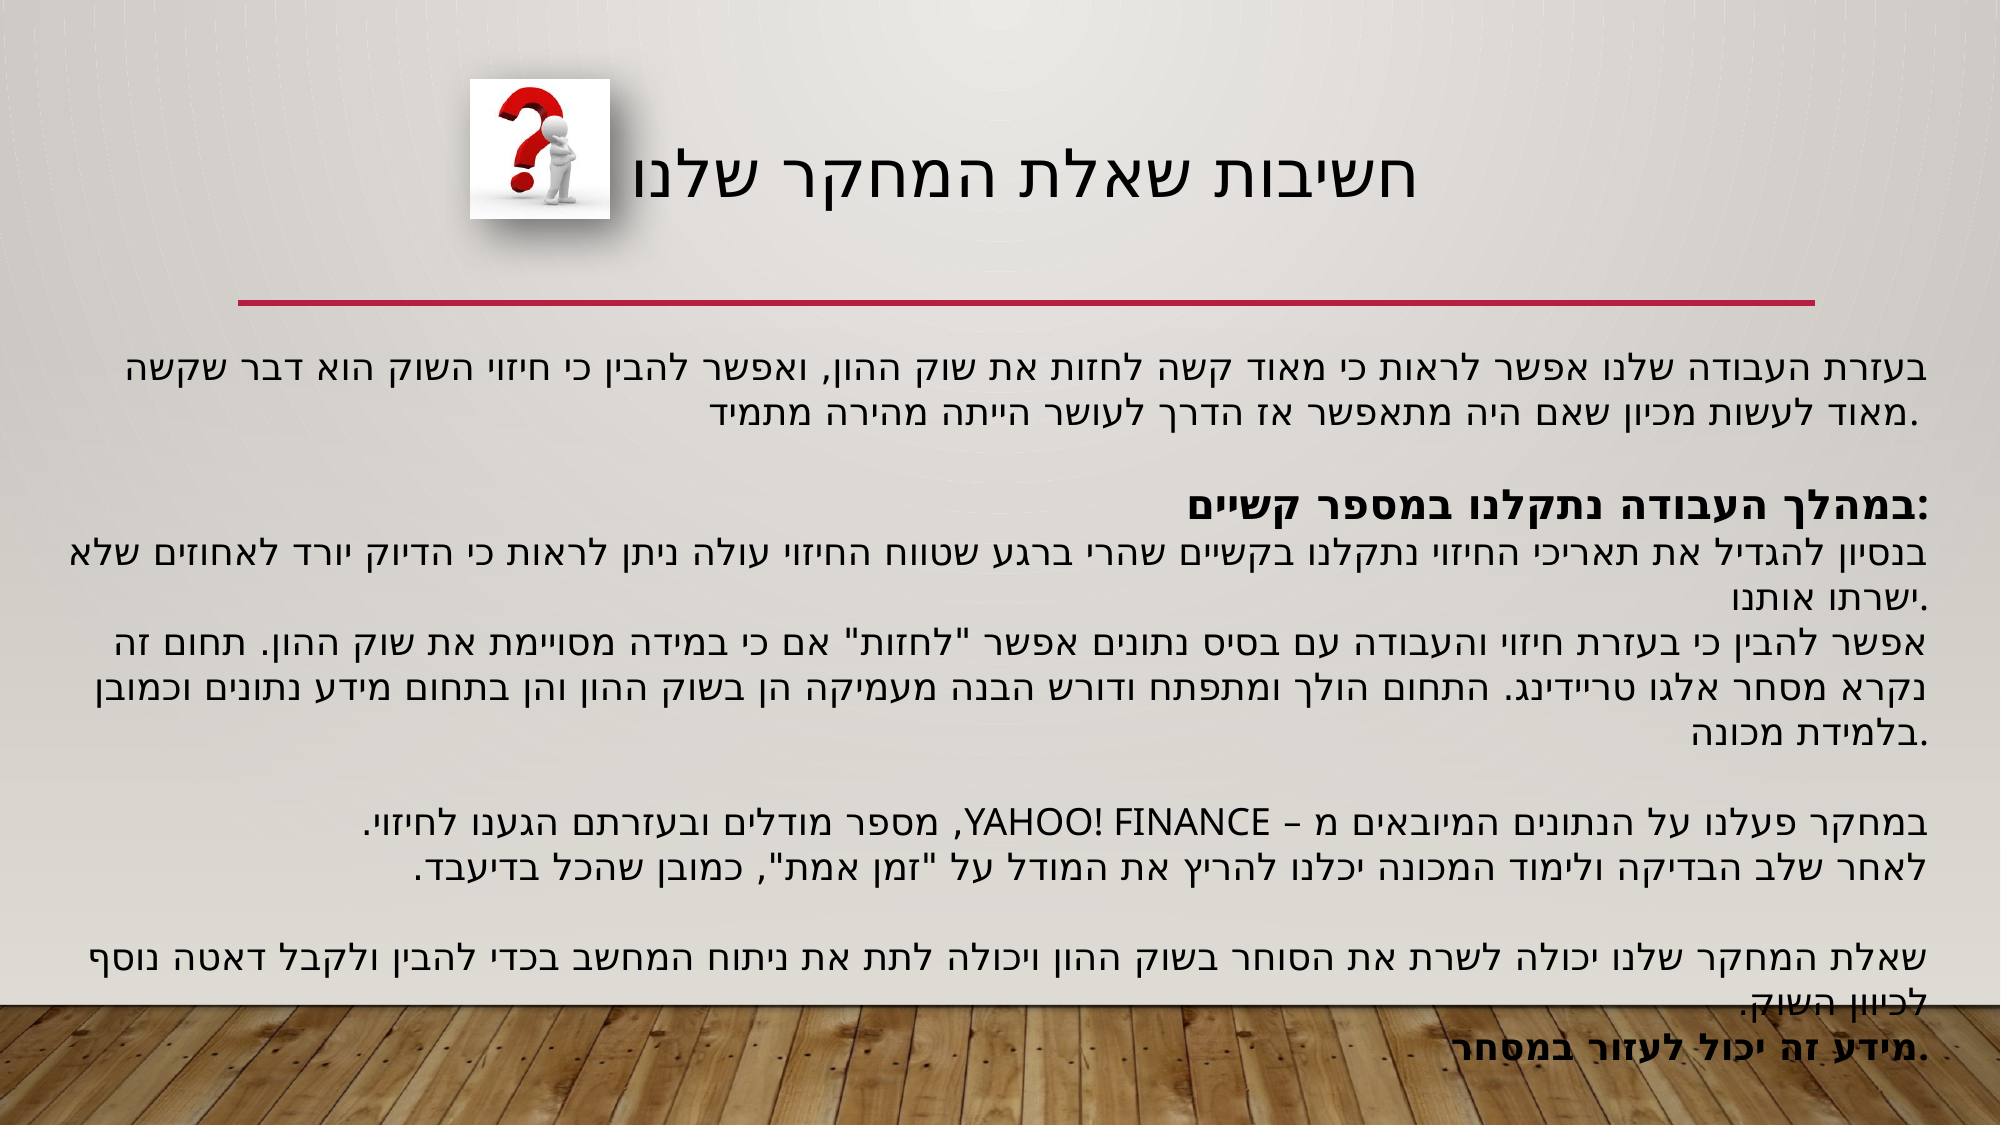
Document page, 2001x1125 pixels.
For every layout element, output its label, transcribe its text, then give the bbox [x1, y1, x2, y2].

picture [469, 79, 610, 219]
text_box בעזרת העבודה שלנו אפשר לראות כי מאוד קשה לחזות את שוק ההון, ואפשר להבין כי חיזוי השוק הוא דבר שקשה מאוד לעשות מכיון שאם היה מתאפשר אז הדרך לעושר הייתה מהירה מתמיד. במהלך העבודה נתקלנו במספר קשיים: בנסיון להגדיל את תאריכי החיזוי נתקלנו בקשיים שהרי ברגע שטווח החיזוי עולה ניתן לראות כי הדיוק יורד לאחוזים שלא ישרתו אותנו. אפשר להבין כי בעזרת חיזוי והעבודה עם בסיס נתונים אפשר "לחזות" אם כי במידה מסויימת את שוק ההון. תחום זה נקרא מסחר אלגו טריידינג. התחום הולך ומתפתח ודורש הבנה מעמיקה הן בשוק ההון והן בתחום מידע נתונים וכמובן בלמידת מכונה. במחקר פעלנו על הנתונים המיובאים מ – YAHOO! FINANCE, מספר מודלים ובעזרתם הגענו לחיזוי. לאחר שלב הבדיקה ולימוד המכונה יכלנו להריץ את המודל על "זמן אמת", כמובן שהכל בדיעבד. שאלת המחקר שלנו יכולה לשרת את הסוחר בשוק ההון ויכולה לתת את ניתוח המחשב בכדי להבין ולקבל דאטה נוסף לכיוון השוק. מידע זה יכול לעזור במסחר. [18, 335, 1944, 1121]
title חשיבות שאלת המחקר שלנו [238, 131, 1814, 305]
picture [0, 1005, 2000, 1125]
